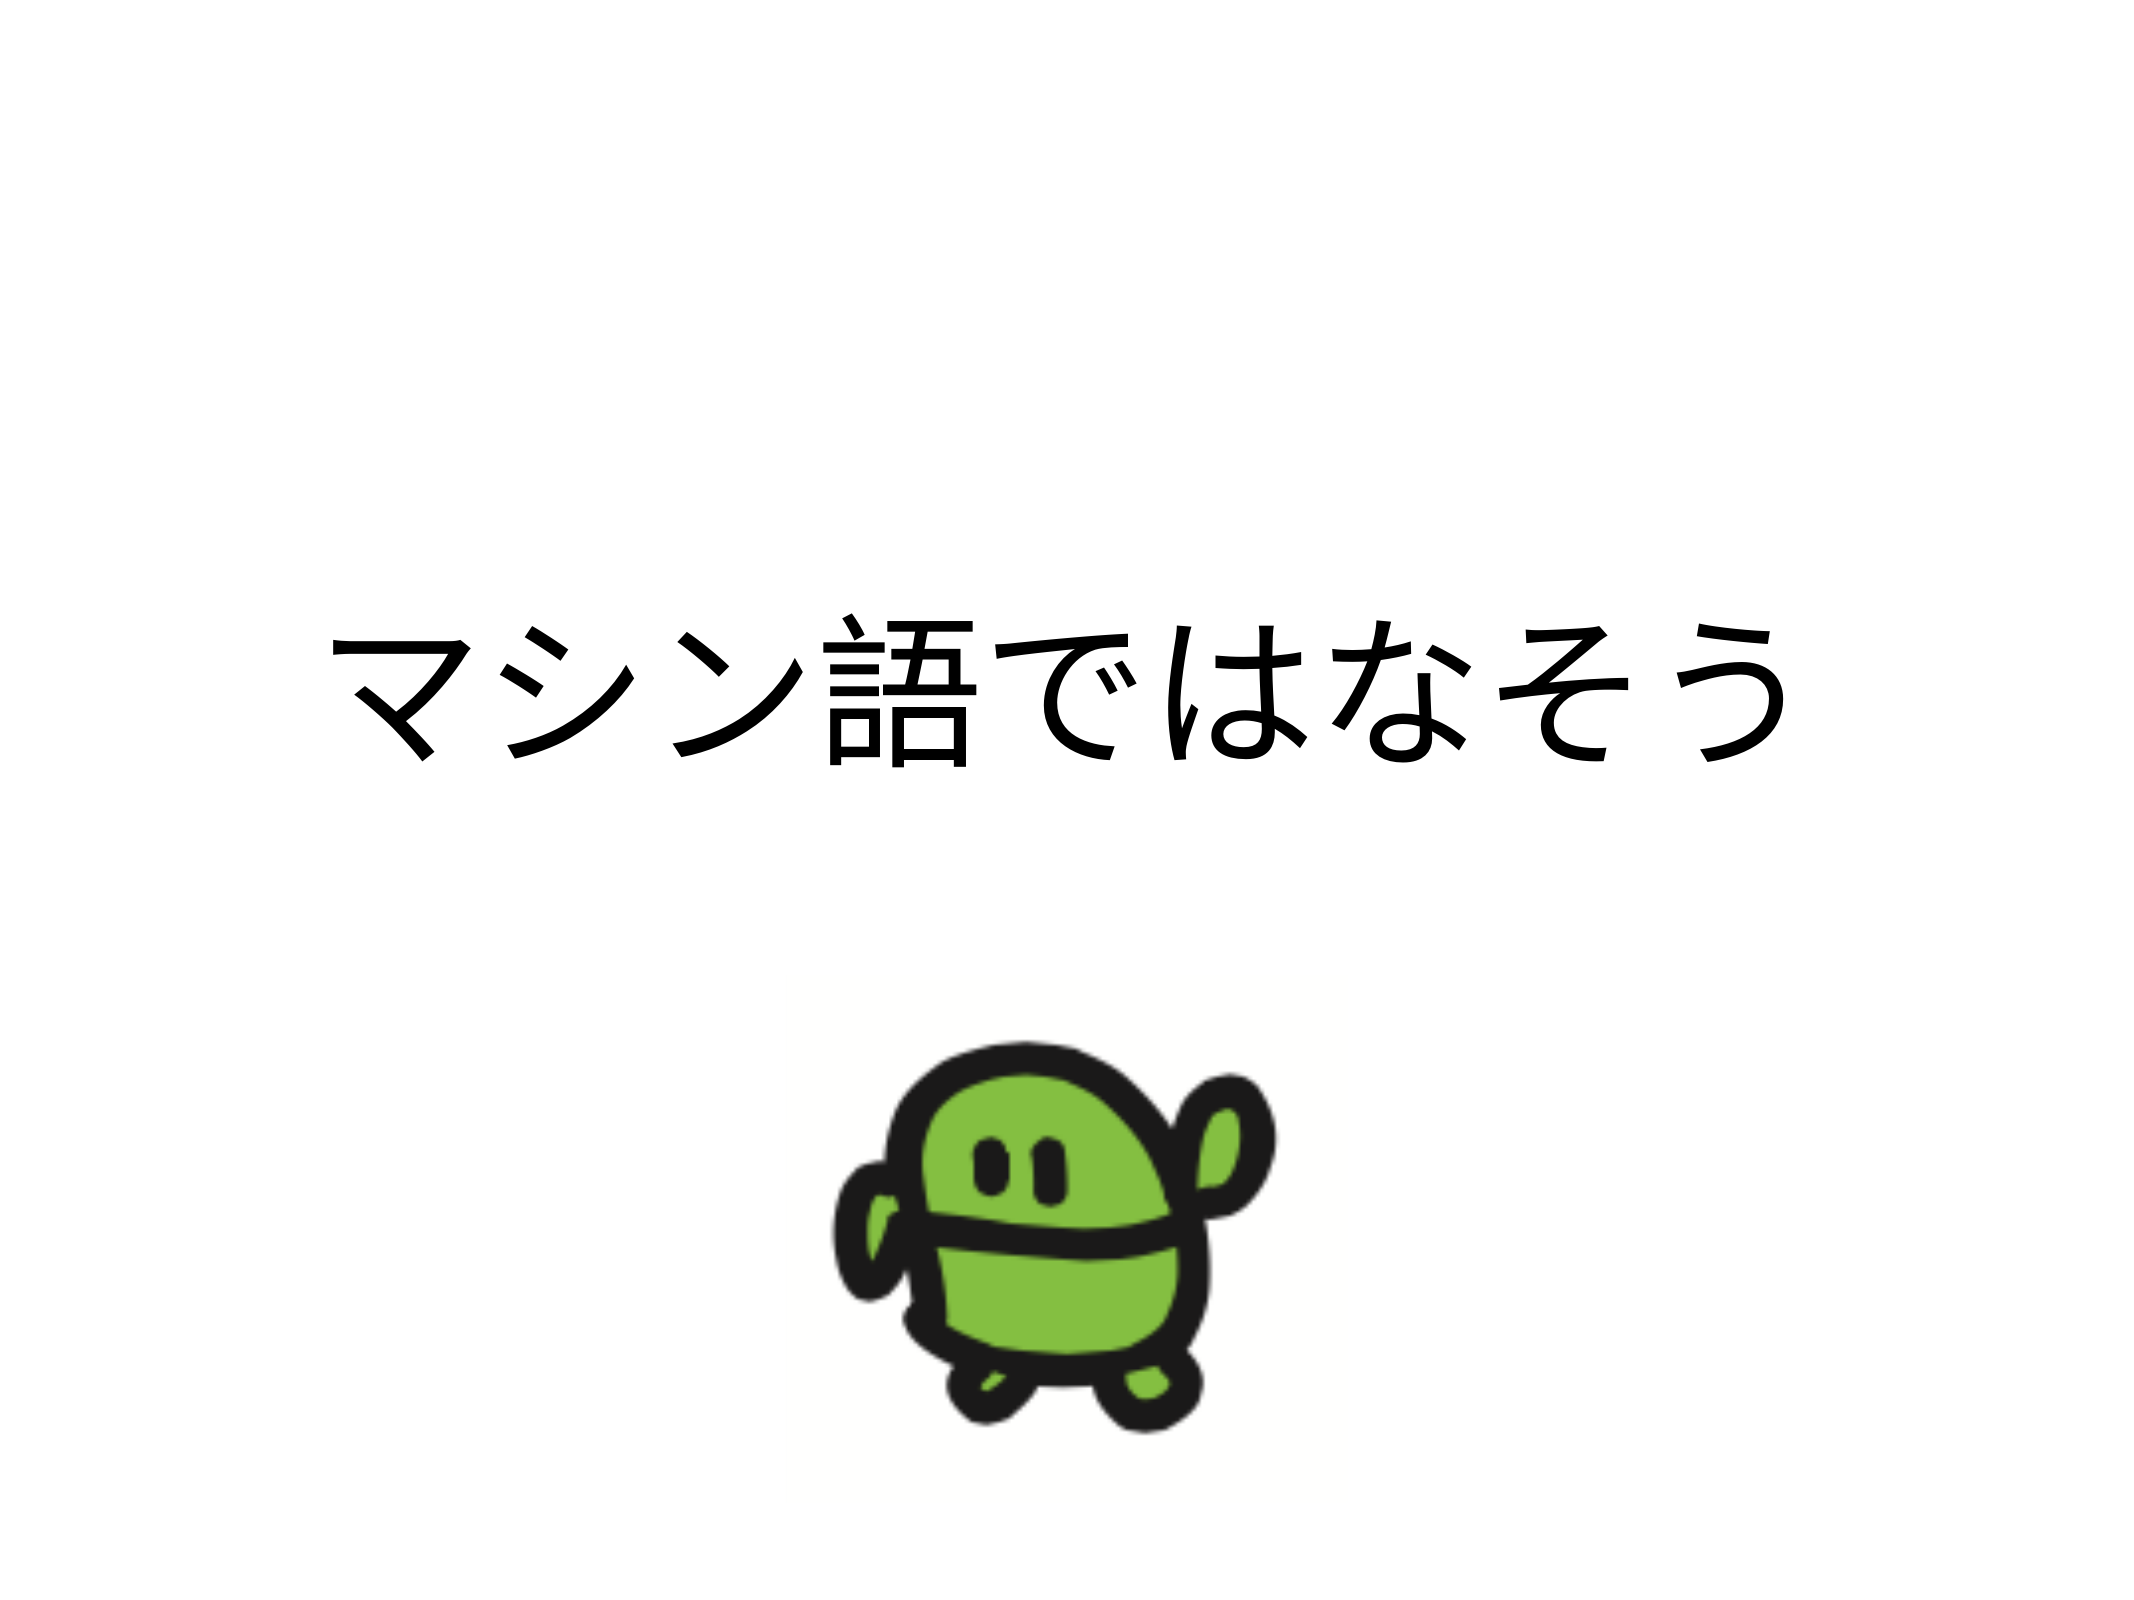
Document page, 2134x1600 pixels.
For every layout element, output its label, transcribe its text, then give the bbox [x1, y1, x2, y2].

picture [785, 975, 1348, 1503]
title マシン語ではなそう [21, 509, 2113, 866]
